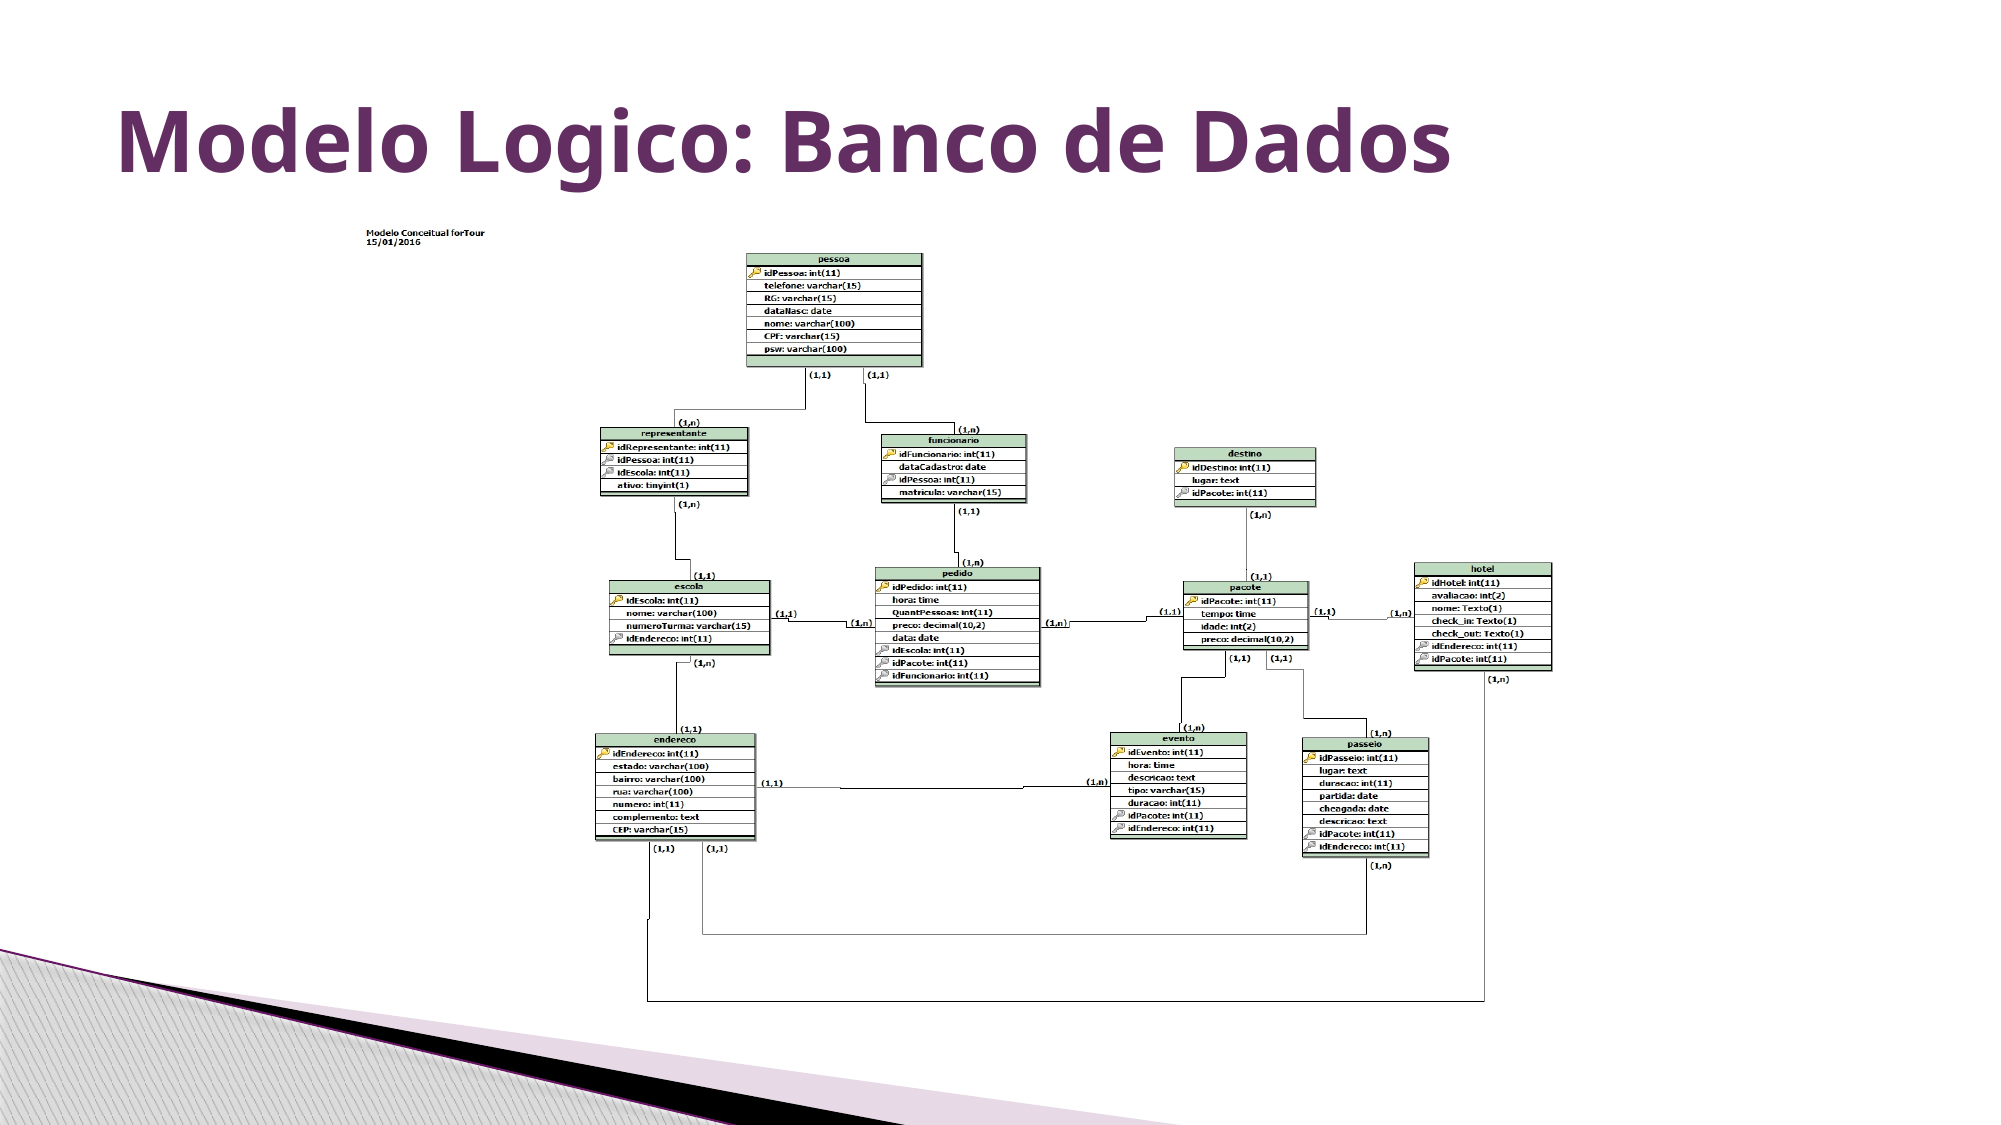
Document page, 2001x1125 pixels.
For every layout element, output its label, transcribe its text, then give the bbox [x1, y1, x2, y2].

title Modelo Logico: Banco de Dados [99, 45, 1900, 233]
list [356, 220, 1557, 1010]
